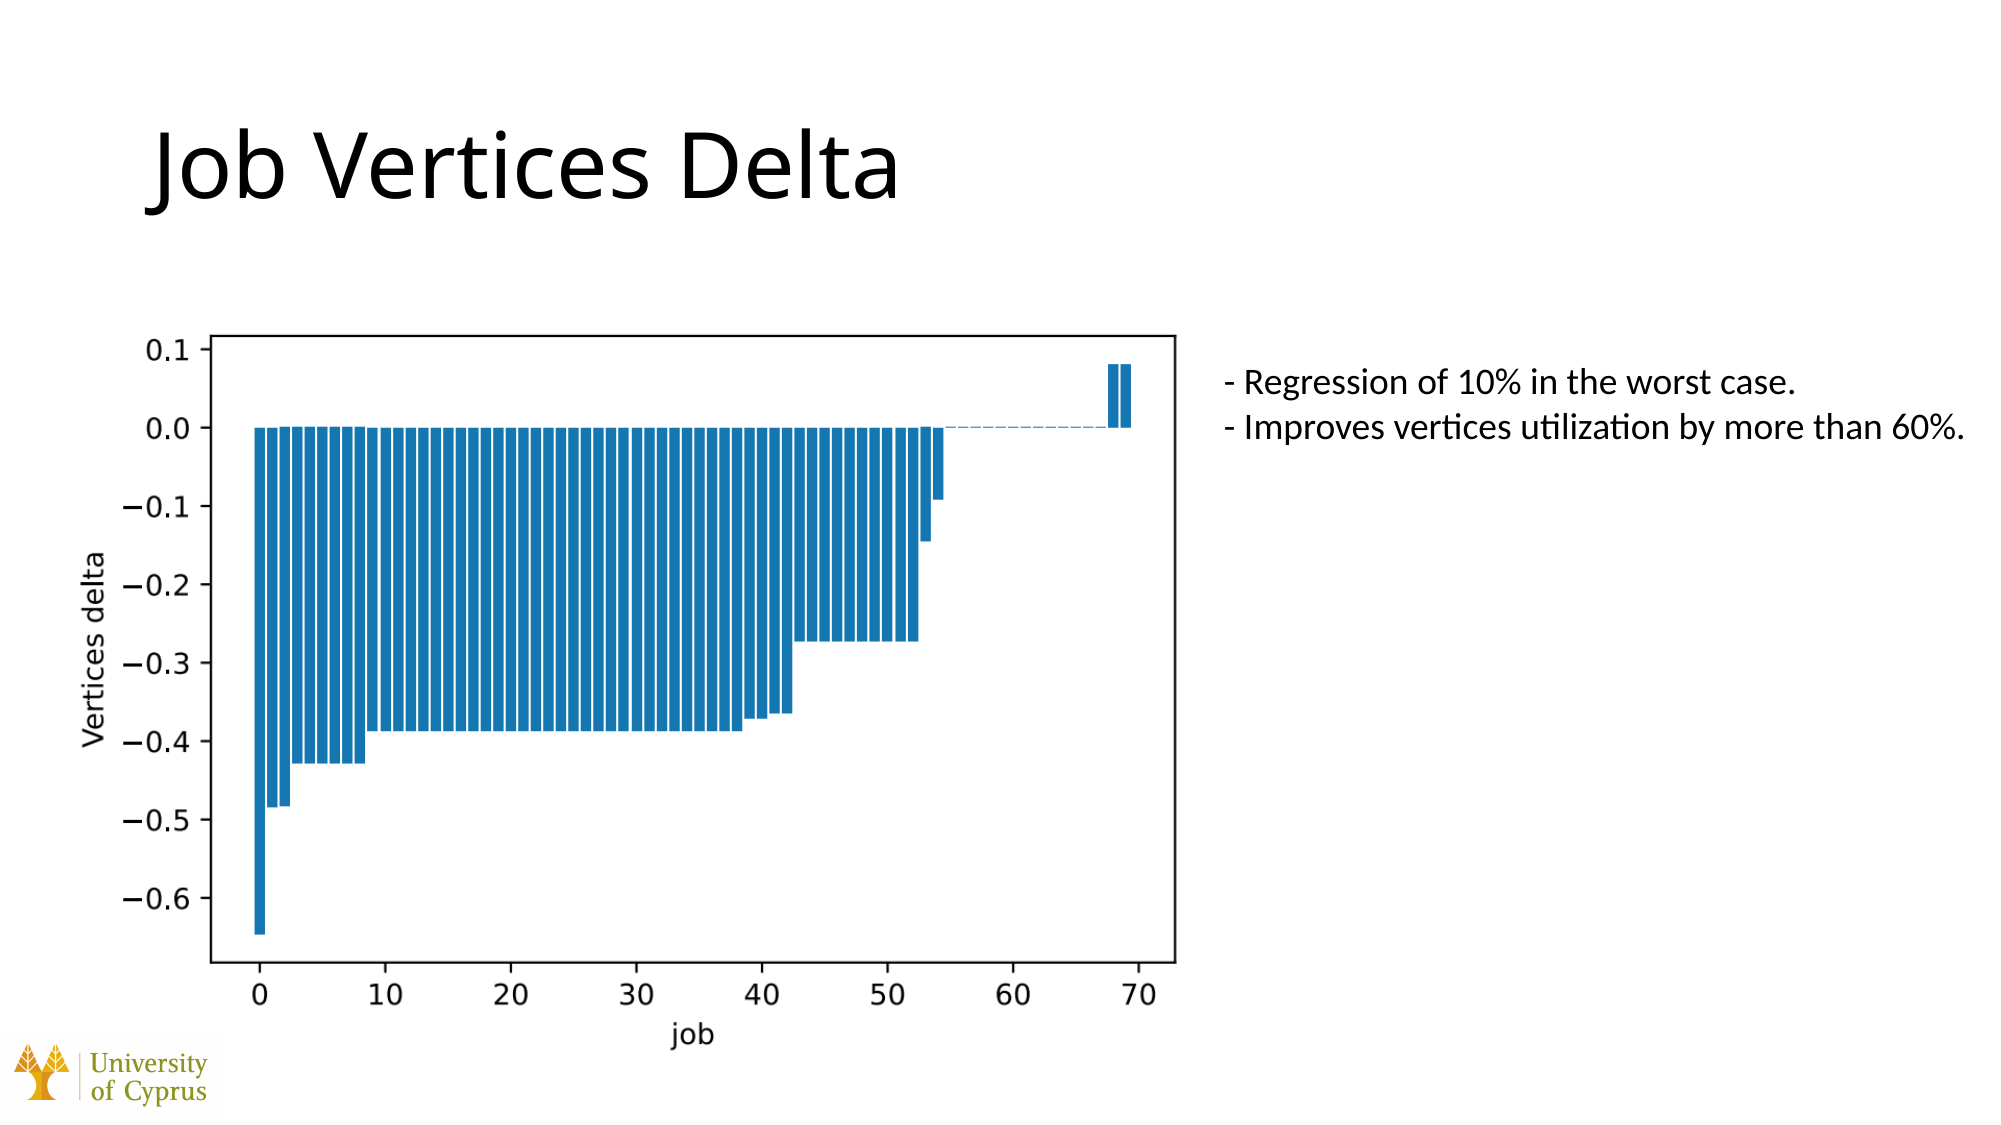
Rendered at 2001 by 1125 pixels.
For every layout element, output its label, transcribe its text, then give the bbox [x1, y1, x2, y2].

picture [0, 312, 1280, 1125]
text_box - Regression of 10% in the worst case. - Improves vertices utilization by more than 60%. [1280, 349, 1983, 454]
title Job Vertices Delta [137, 59, 1863, 278]
